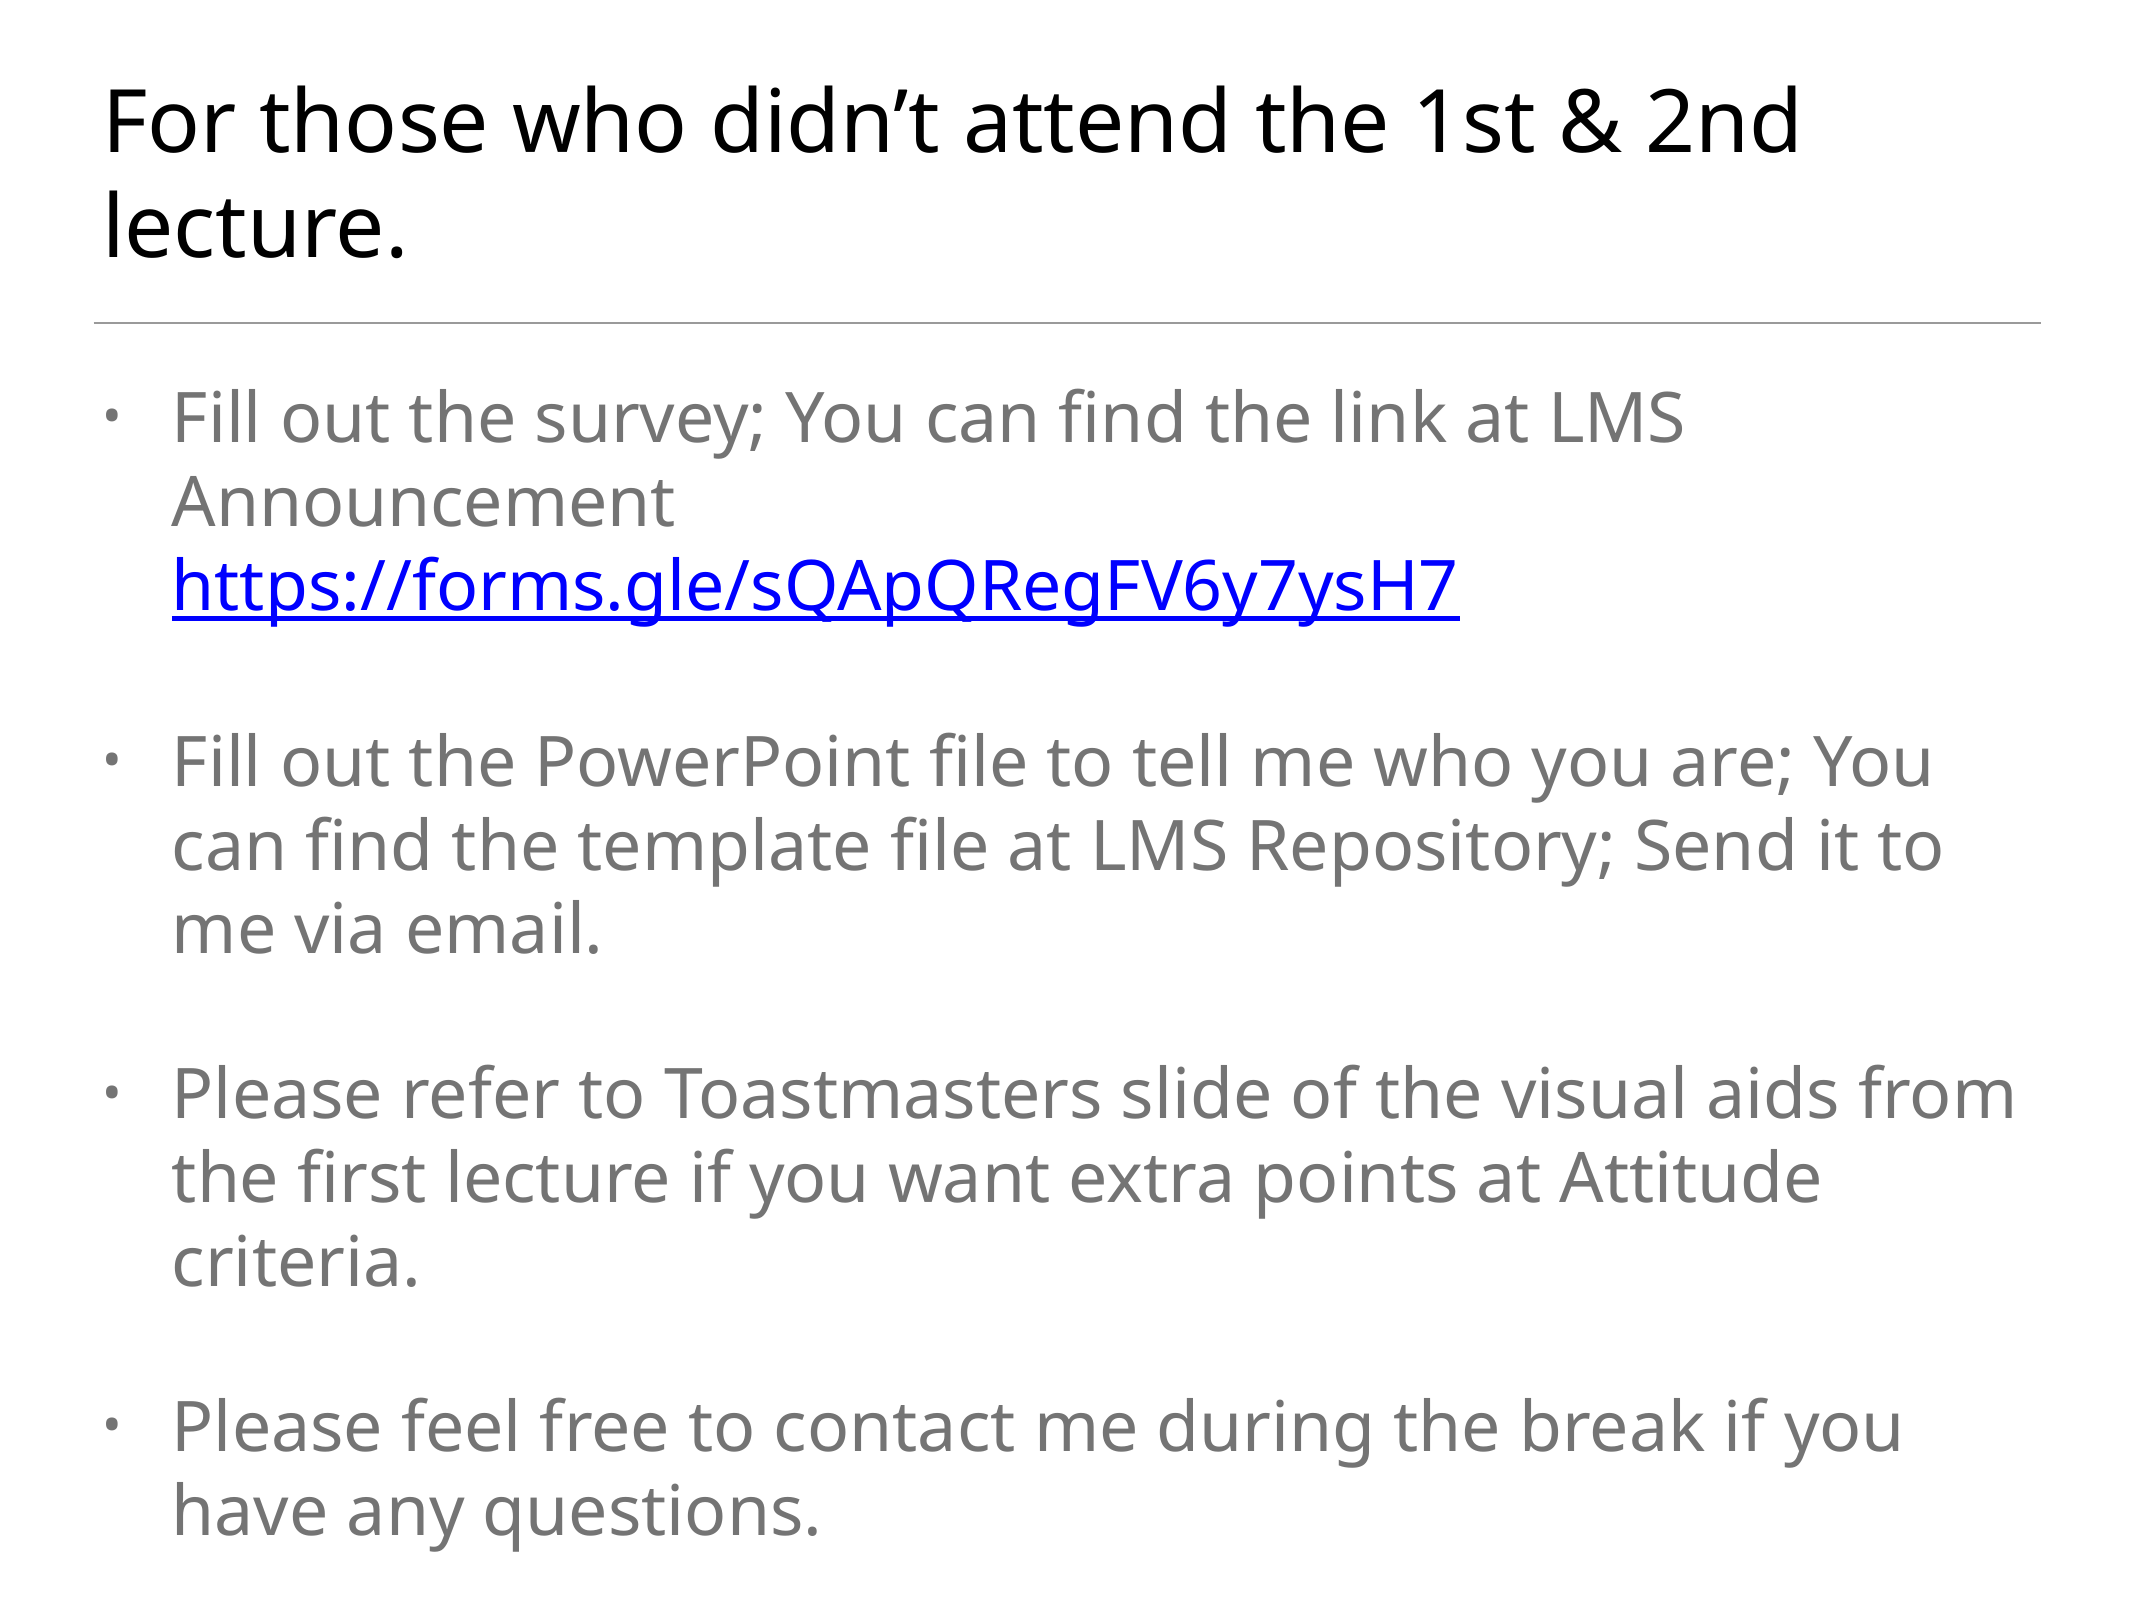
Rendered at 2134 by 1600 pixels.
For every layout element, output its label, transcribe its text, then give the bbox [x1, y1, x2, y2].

list Fill out the survey; You can find the link at LMS Announcement https://forms.gle/sQApQRegFV6y7ysH7 Fill out the PowerPoint file to tell me who you are; You can find the template file at LMS Repository; Send it to me via email. Please refer to Toastmasters slide of the visual aids from the first lecture if you want extra points at Attitude criteria. Please feel free to contact me during the break if you have any questions. [93, 364, 2041, 1459]
title For those who didn’t attend the 1st & 2nd lecture. [93, 53, 2041, 284]
